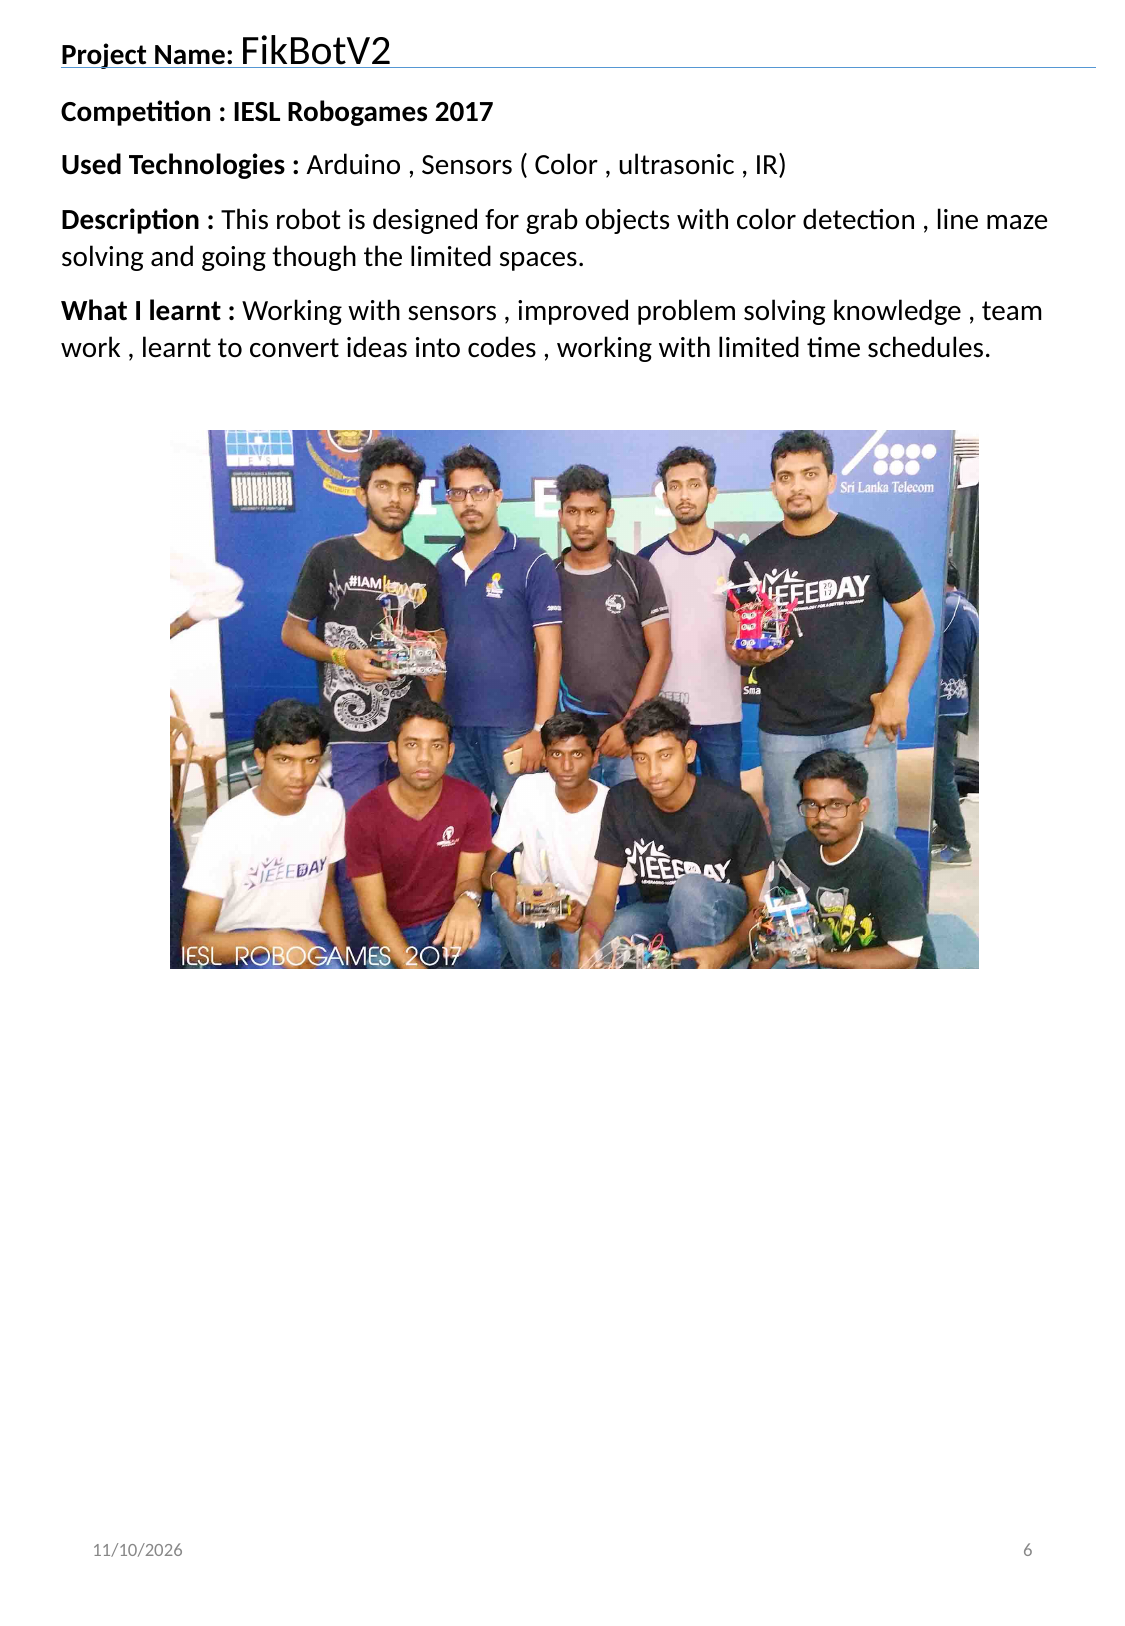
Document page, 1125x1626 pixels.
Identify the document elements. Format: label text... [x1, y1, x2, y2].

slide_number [77, 1506, 331, 1593]
text_box Project Name: FikBotV2 Competition : IESL Robogames 2017 Used Technologies : Arduino , Sensors ( Color , ultrasonic , IR) Description : This robot is designed for grab objects with color detection , line maze solving and going though the limited spaces. What I learnt : Working with sensors , improved problem solving knowledge , team work , learnt to convert ideas into codes , working with limited time schedules. [46, 11, 1103, 372]
picture [170, 430, 979, 970]
slide_number 6 [794, 1506, 1048, 1593]
